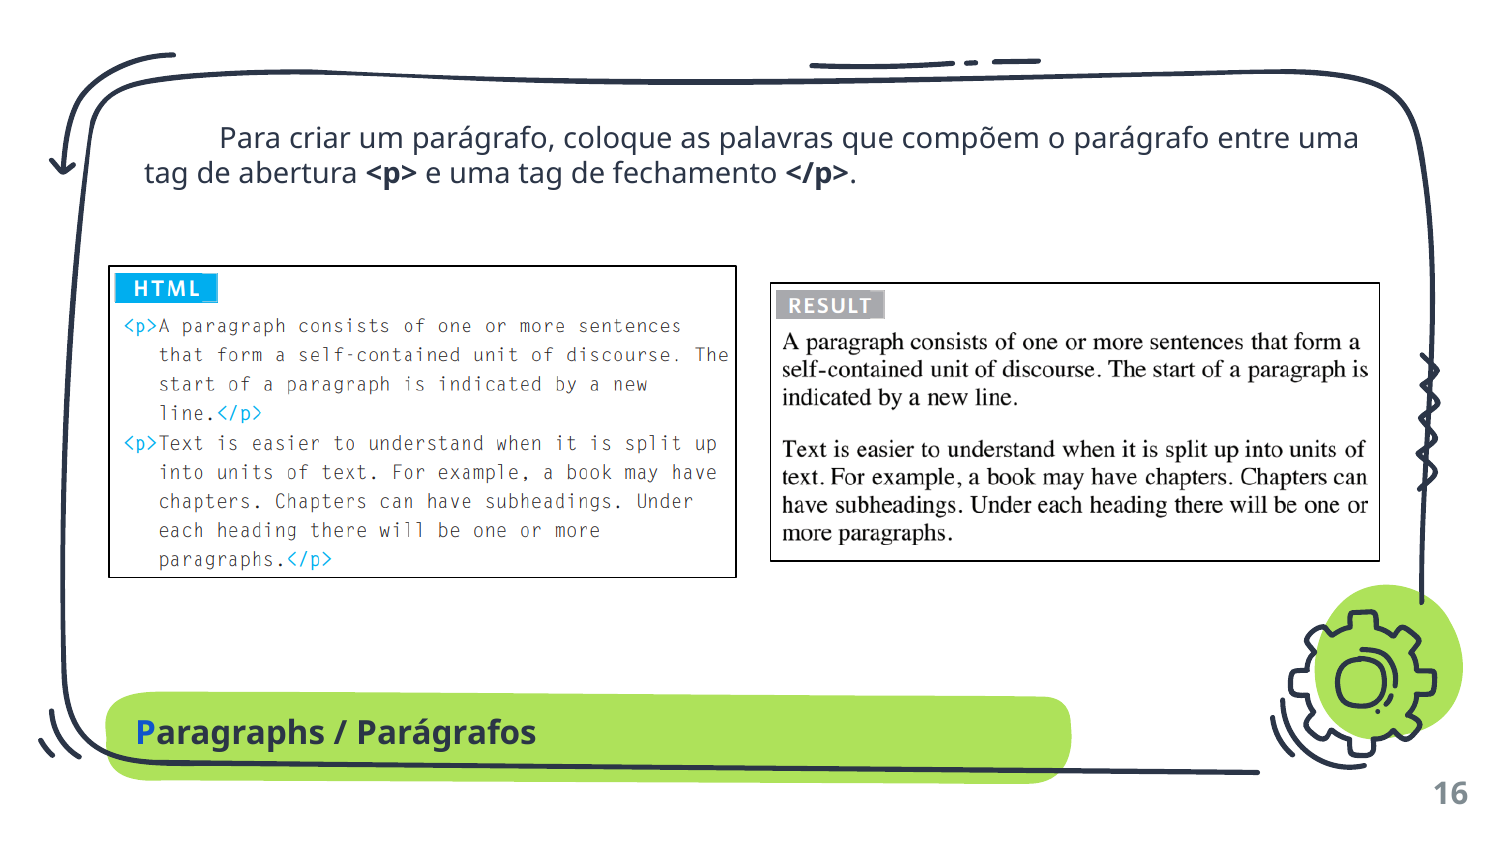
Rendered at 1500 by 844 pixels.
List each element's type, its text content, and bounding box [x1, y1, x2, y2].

text_box [1280, 697, 1367, 770]
text_box [1269, 715, 1296, 758]
text_box [1287, 609, 1438, 759]
picture [771, 283, 1379, 561]
picture [109, 266, 736, 578]
list Para criar um parágrafo, coloque as palavras que compõem o parágrafo entre uma tag de abertura <p> e uma tag de fechamento </p>. [144, 0, 1362, 392]
list Paragraphs / Parágrafos [135, 699, 1041, 764]
slide_number ‹#› [1378, 769, 1469, 820]
